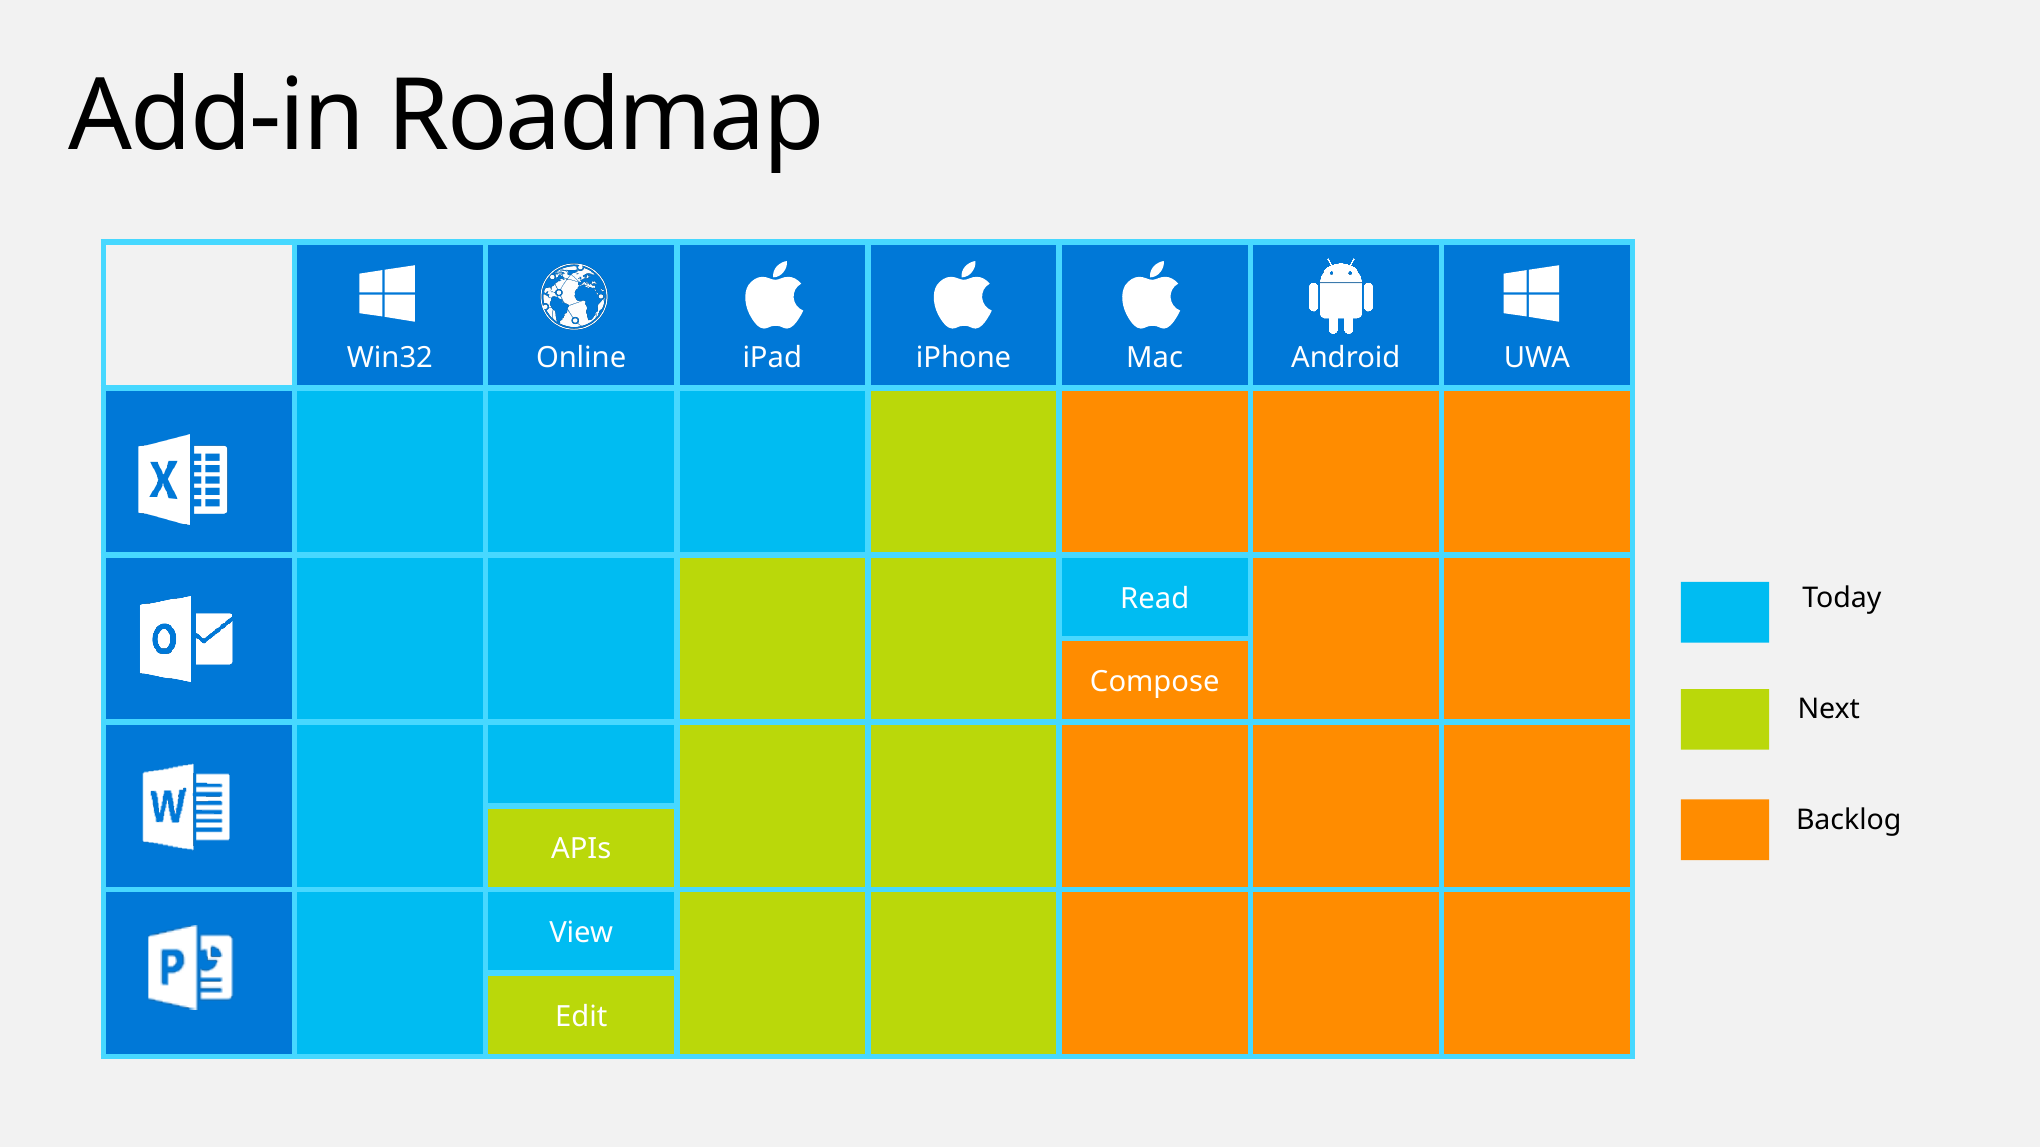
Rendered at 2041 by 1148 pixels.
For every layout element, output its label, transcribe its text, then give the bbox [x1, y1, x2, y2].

table_cell [1253, 892, 1439, 1054]
table_cell [1062, 892, 1248, 1054]
table_cell [1253, 558, 1439, 719]
table_header Win32 [297, 245, 483, 385]
table_cell Edit [488, 976, 674, 1054]
title Add-in Roadmap [45, 48, 1996, 199]
table_header [106, 245, 292, 385]
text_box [1680, 567, 1929, 869]
table_header iPad [680, 245, 865, 254]
table_cell [488, 391, 674, 552]
table_cell [488, 558, 674, 719]
picture [138, 434, 242, 525]
table_header UWA [1444, 245, 1630, 385]
table_cell [297, 558, 483, 719]
table_cell [680, 892, 865, 1054]
table_cell APIs [488, 809, 674, 887]
table_cell [1062, 725, 1248, 887]
table_cell Read [1062, 558, 1248, 636]
table_cell [680, 558, 865, 719]
table_cell [106, 391, 292, 552]
table_cell [680, 391, 865, 552]
table_cell [1444, 558, 1630, 719]
table_cell [297, 391, 483, 552]
table_cell [871, 892, 1056, 1054]
table_cell [106, 892, 292, 1054]
table_cell [297, 725, 483, 887]
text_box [358, 254, 1560, 339]
picture [148, 925, 242, 1011]
table_header iPhone [871, 339, 1056, 385]
table_cell [106, 725, 292, 887]
table_cell Compose [1062, 641, 1248, 719]
table_header Mac [1062, 339, 1248, 385]
table_cell [238, 558, 292, 719]
picture [102, 558, 238, 720]
table_cell [1253, 391, 1439, 552]
table_cell [1253, 725, 1439, 887]
table_cell [488, 725, 674, 803]
picture [123, 744, 240, 869]
table_cell [1062, 391, 1248, 552]
table_cell [871, 558, 1056, 719]
table_header Online [488, 339, 674, 385]
table_cell View [488, 892, 674, 970]
table_header iPhone [871, 245, 1056, 254]
table_cell [1445, 893, 1629, 1053]
table_header Android [1253, 245, 1439, 254]
table_header iPad [680, 339, 865, 385]
table_cell [1444, 725, 1630, 887]
table_cell [871, 725, 1056, 887]
table_cell [871, 391, 1056, 552]
table_header Online [488, 245, 674, 254]
table_header Mac [1062, 245, 1248, 254]
table_cell [297, 892, 483, 1054]
table_cell [1444, 391, 1630, 552]
table_header Android [1253, 339, 1439, 385]
table_cell [680, 725, 865, 887]
